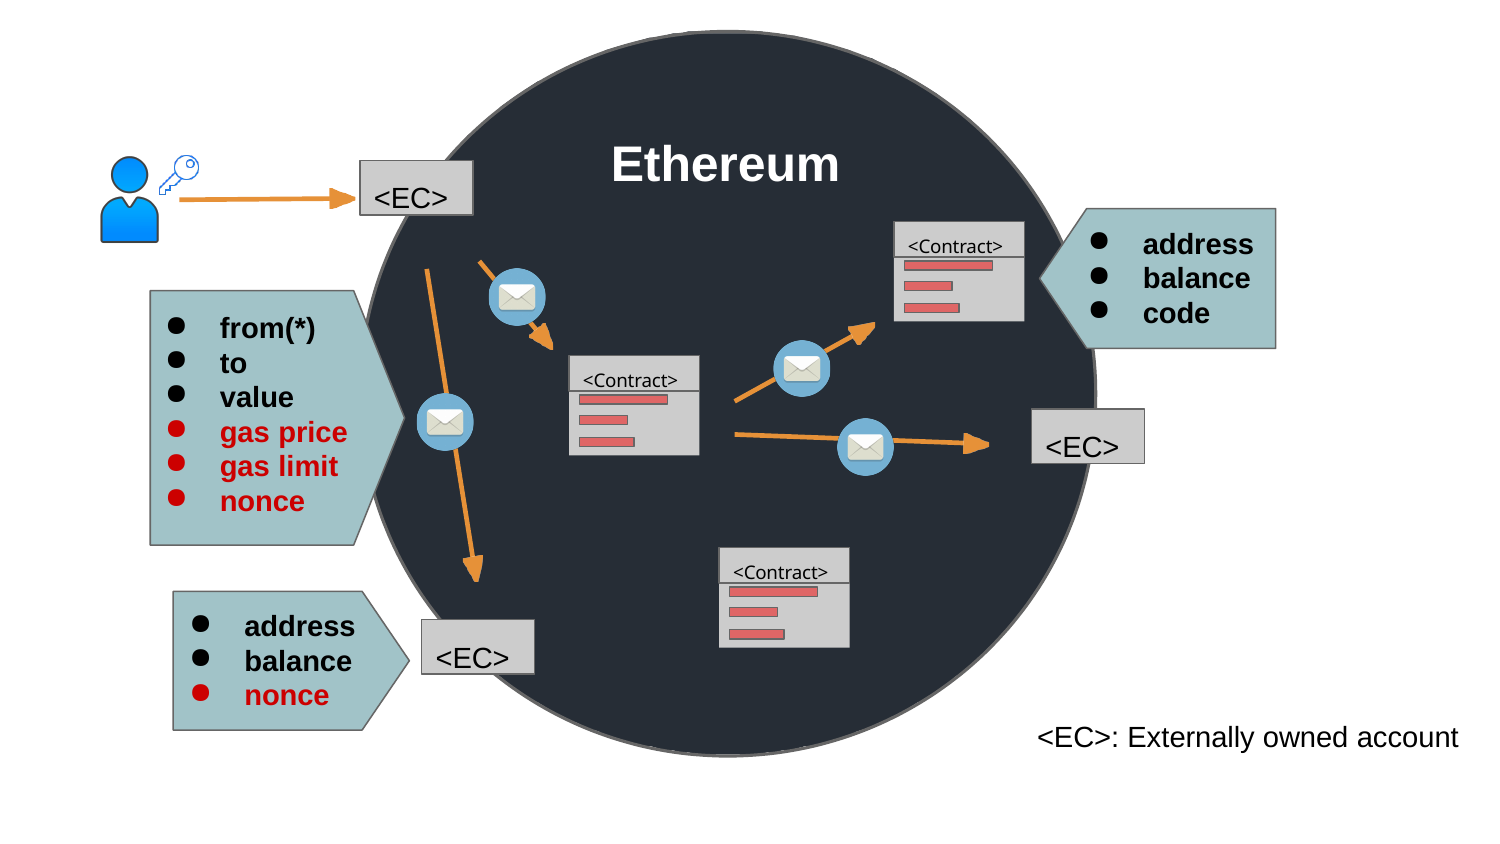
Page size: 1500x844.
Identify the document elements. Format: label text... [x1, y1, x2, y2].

text_box [904, 281, 953, 291]
text_box [579, 437, 635, 447]
text_box <EC> [1031, 409, 1145, 464]
text_box [1039, 208, 1276, 349]
text_box <EC> [359, 160, 473, 215]
text_box [579, 395, 668, 405]
text_box [488, 268, 546, 326]
text_box [848, 322, 876, 345]
text_box address balance code [1085, 223, 1257, 330]
text_box [904, 261, 993, 271]
text_box <EC>: Externally owned account [1034, 716, 1462, 754]
text_box [719, 584, 850, 648]
text_box [173, 591, 410, 731]
text_box [963, 433, 990, 454]
text_box [773, 340, 831, 398]
text_box [462, 555, 483, 582]
text_box Ethereum [608, 129, 847, 192]
text_box [904, 303, 959, 313]
text_box [729, 607, 778, 617]
text_box [416, 393, 474, 451]
text_box <Contract> [569, 355, 700, 392]
text_box [367, 31, 1096, 757]
text_box <Contract> [719, 547, 850, 584]
text_box [79, 149, 180, 250]
text_box [729, 629, 785, 639]
text_box [837, 418, 894, 476]
text_box [569, 392, 700, 456]
text_box [893, 258, 1025, 322]
text_box [579, 415, 628, 425]
text_box [729, 587, 818, 597]
text_box [529, 323, 554, 350]
text_box from(*) to value gas price gas limit nonce [162, 308, 354, 517]
text_box [154, 150, 202, 198]
text_box [150, 290, 405, 546]
text_box <EC> [421, 619, 535, 675]
text_box [329, 188, 356, 209]
text_box address balance nonce [187, 605, 359, 712]
text_box <Contract> [893, 221, 1025, 258]
